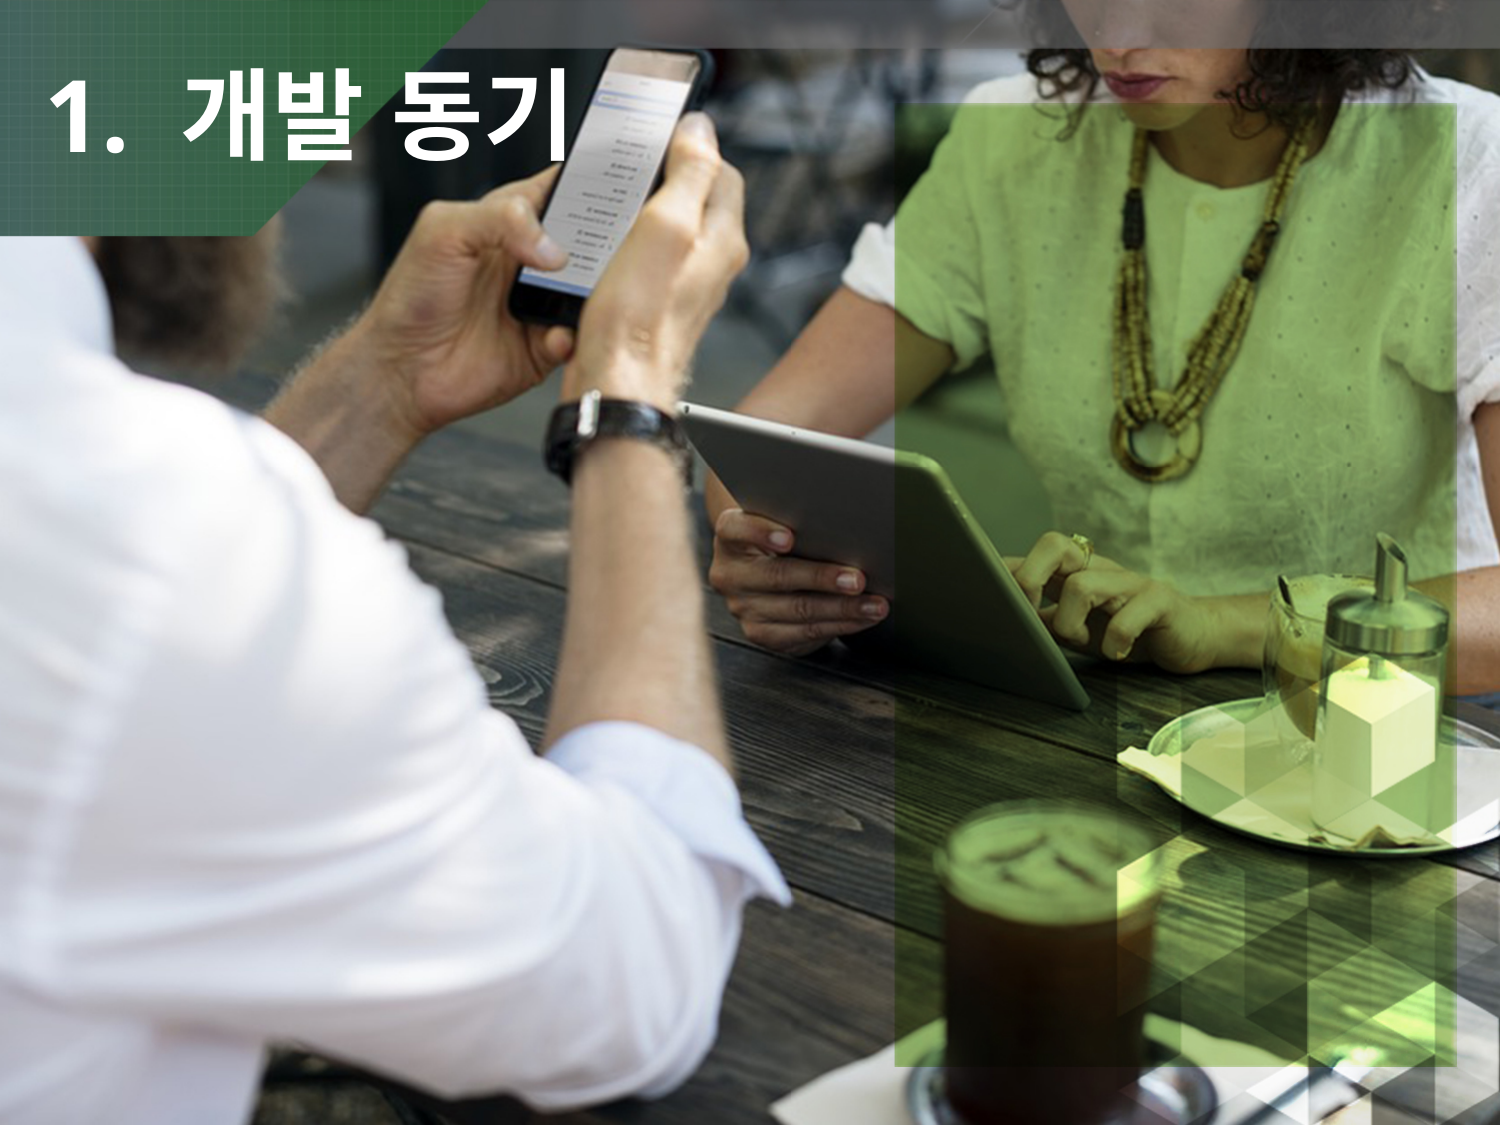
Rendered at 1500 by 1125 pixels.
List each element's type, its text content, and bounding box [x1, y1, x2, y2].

picture [0, 0, 1500, 1125]
text_box 1. 개발 동기 [29, 45, 632, 181]
